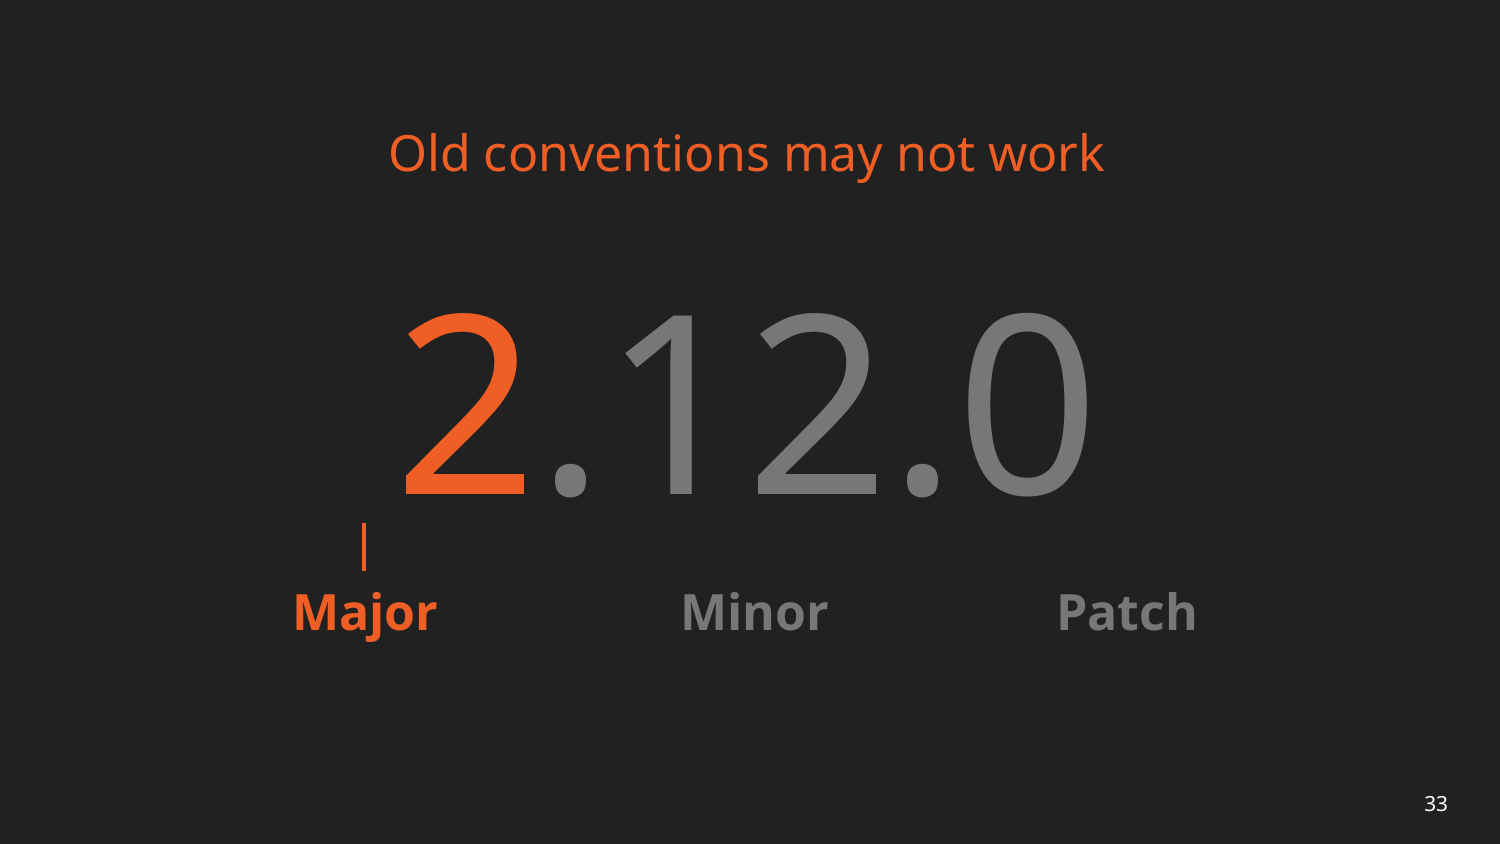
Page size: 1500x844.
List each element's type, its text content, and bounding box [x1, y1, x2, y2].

text_box Patch [974, 572, 1280, 648]
title Old conventions may not work [39, 37, 1455, 272]
slide_number 33 [1125, 782, 1463, 827]
text_box 2.12.0 [40, 292, 1454, 526]
text_box Major [212, 572, 519, 648]
text_box Minor [601, 572, 908, 648]
